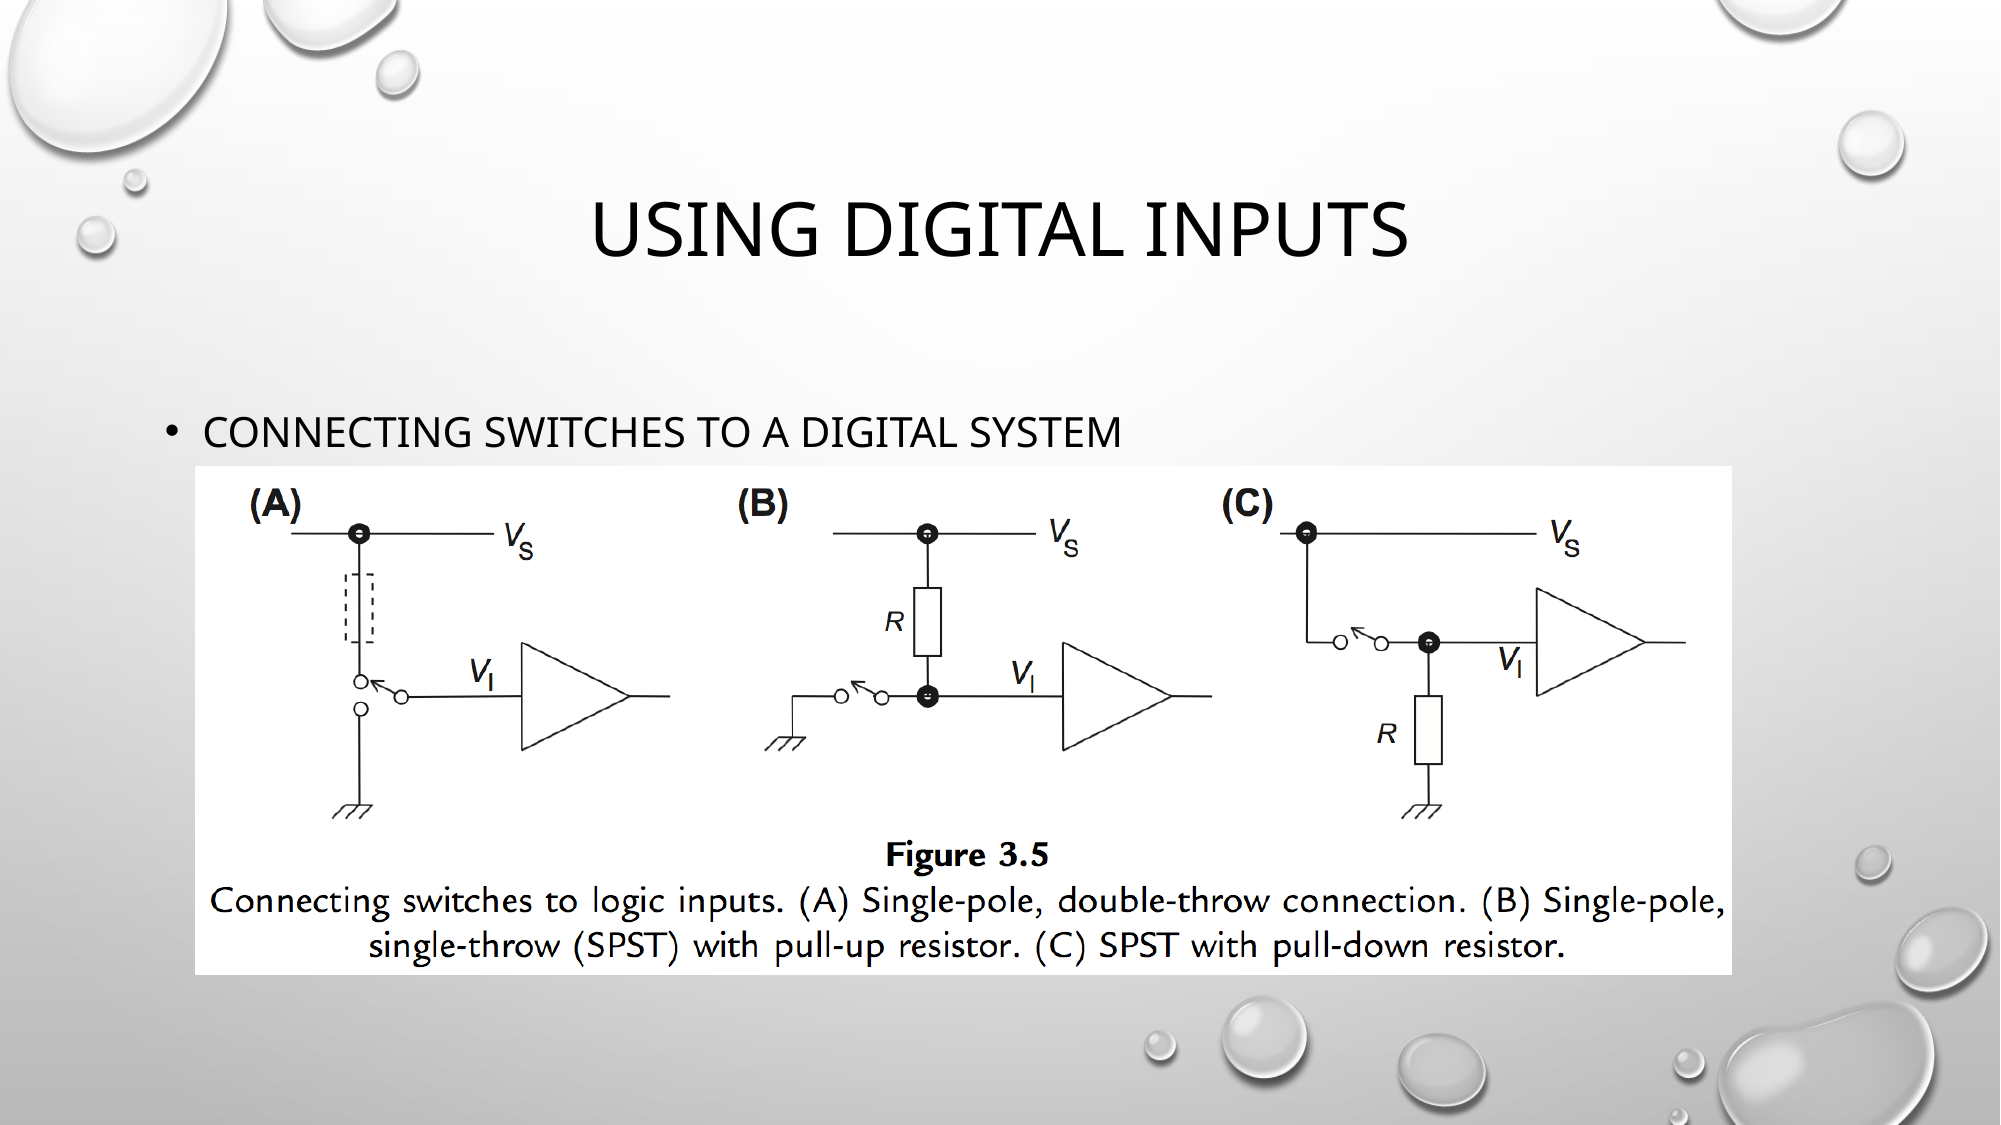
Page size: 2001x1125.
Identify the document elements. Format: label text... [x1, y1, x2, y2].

list Connecting switches to a digital system [149, 388, 1850, 950]
picture [0, 0, 2000, 1125]
title Using Digital inputs [149, 101, 1851, 364]
